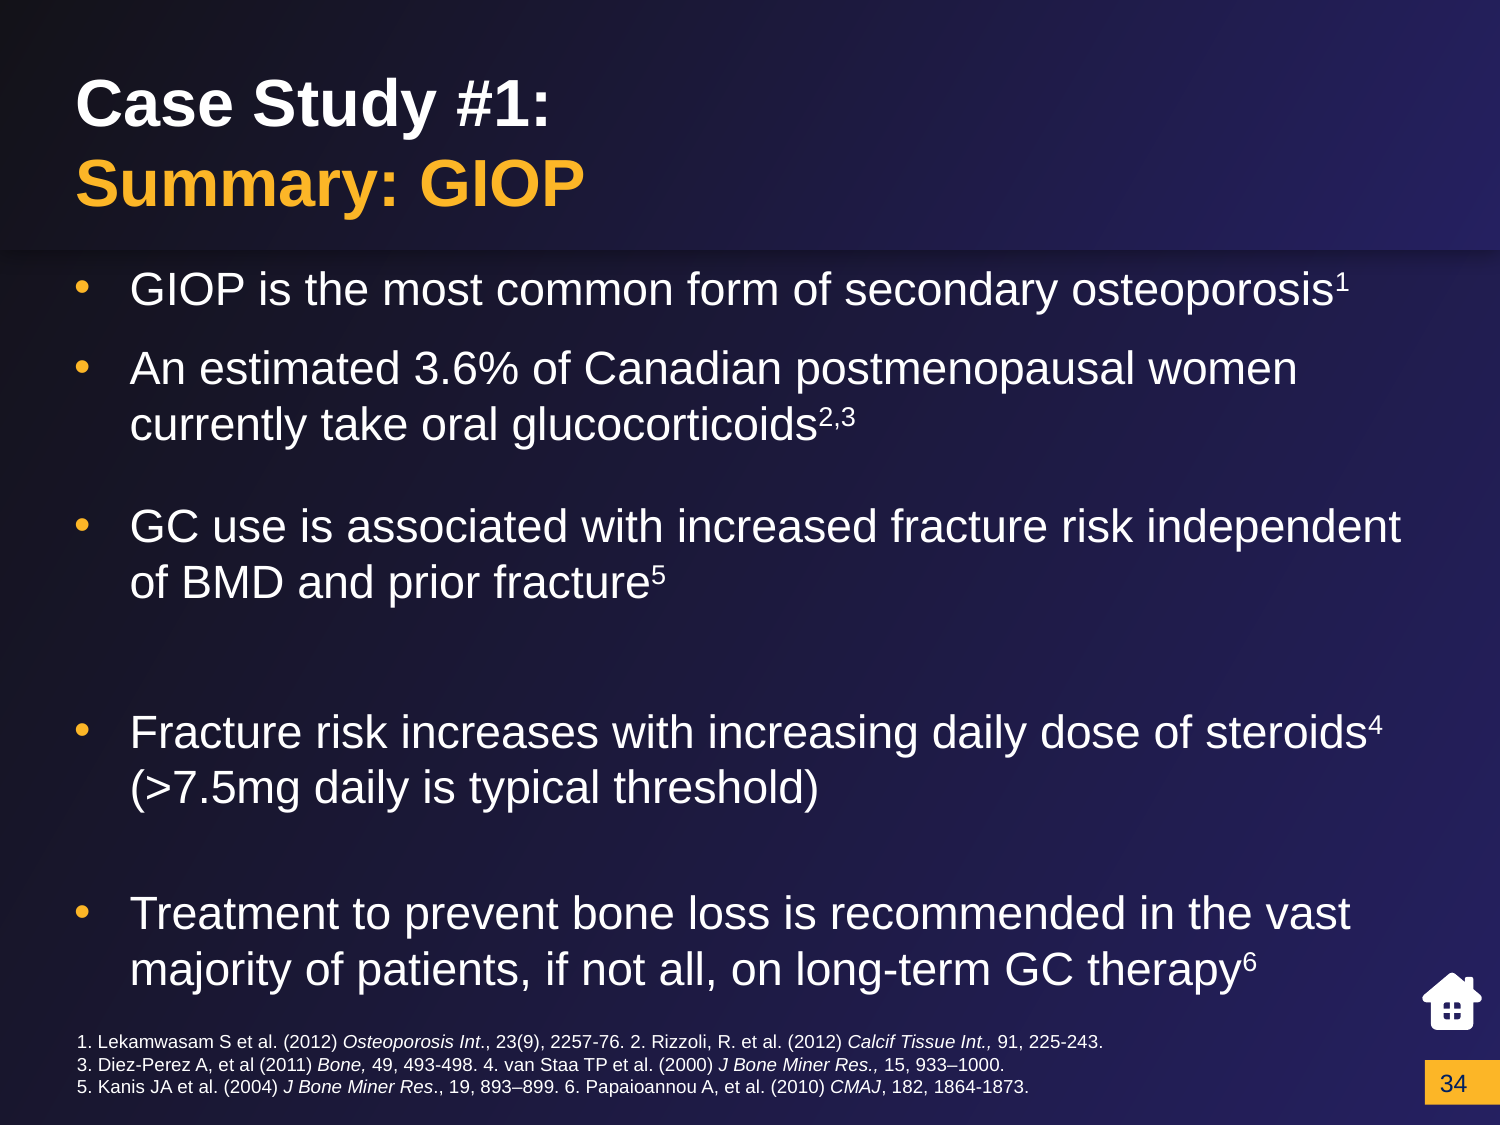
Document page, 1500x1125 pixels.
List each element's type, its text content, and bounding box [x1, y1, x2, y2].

title Case Study #1: Summary: GIOP [75, 37, 1425, 242]
text_box [1414, 970, 1497, 1032]
list GIOP is the most common form of secondary osteoporosis1 An estimated 3.6% of Canadian postmenopausal women currently take oral glucocorticoids2,3 GC use is associated with increased fracture risk independent of BMD and prior fracture5 Fracture risk increases with increasing daily dose of steroids4 (>7.5mg daily is typical threshold) Treatment to prevent bone loss is recommended in the vast majority of patients, if not all, on long-term GC therapy6 [74, 258, 1419, 1002]
text_box 1. Lekamwasam S et al. (2012) Osteoporosis Int., 23(9), 2257-76. 2. Rizzoli, R. et al. (2012) Calcif Tissue Int., 91, 225-243. 3. Diez-Perez A, et al (2011) Bone, 49, 493-498. 4. van Staa TP et al. (2000) J Bone Miner Res., 15, 933–1000. 5. Kanis JA et al. (2004) J Bone Miner Res., 19, 893–899. 6. Papaioannou A, et al. (2010) CMAJ, 182, 1864-1873. [76, 1029, 1342, 1098]
